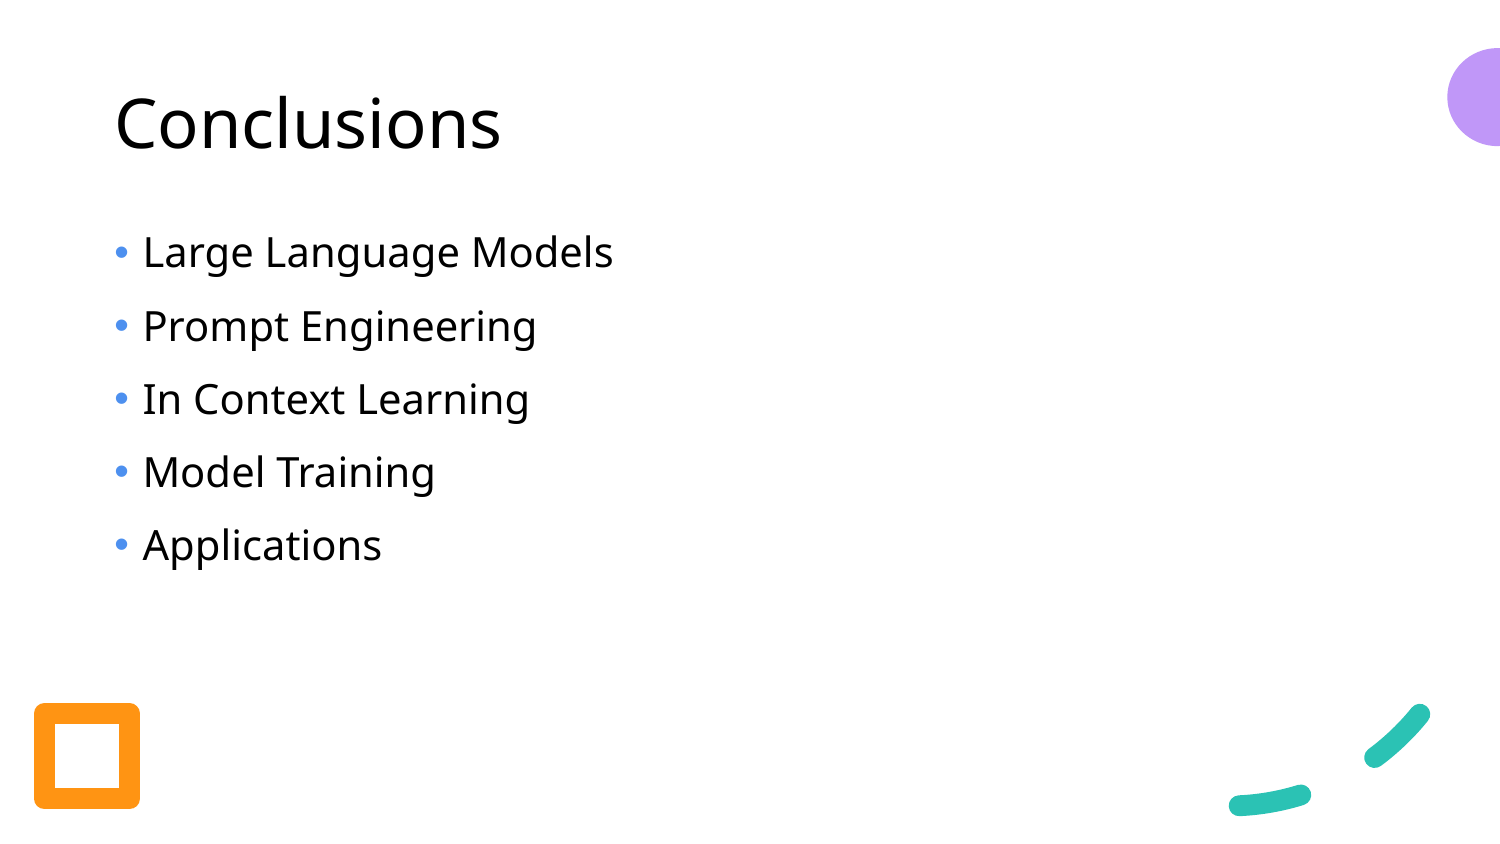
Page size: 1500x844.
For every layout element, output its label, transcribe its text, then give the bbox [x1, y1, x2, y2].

title Conclusions [103, 44, 1397, 208]
list Large Language Models Prompt Engineering In Context Learning Model Training Applications [103, 226, 1394, 754]
